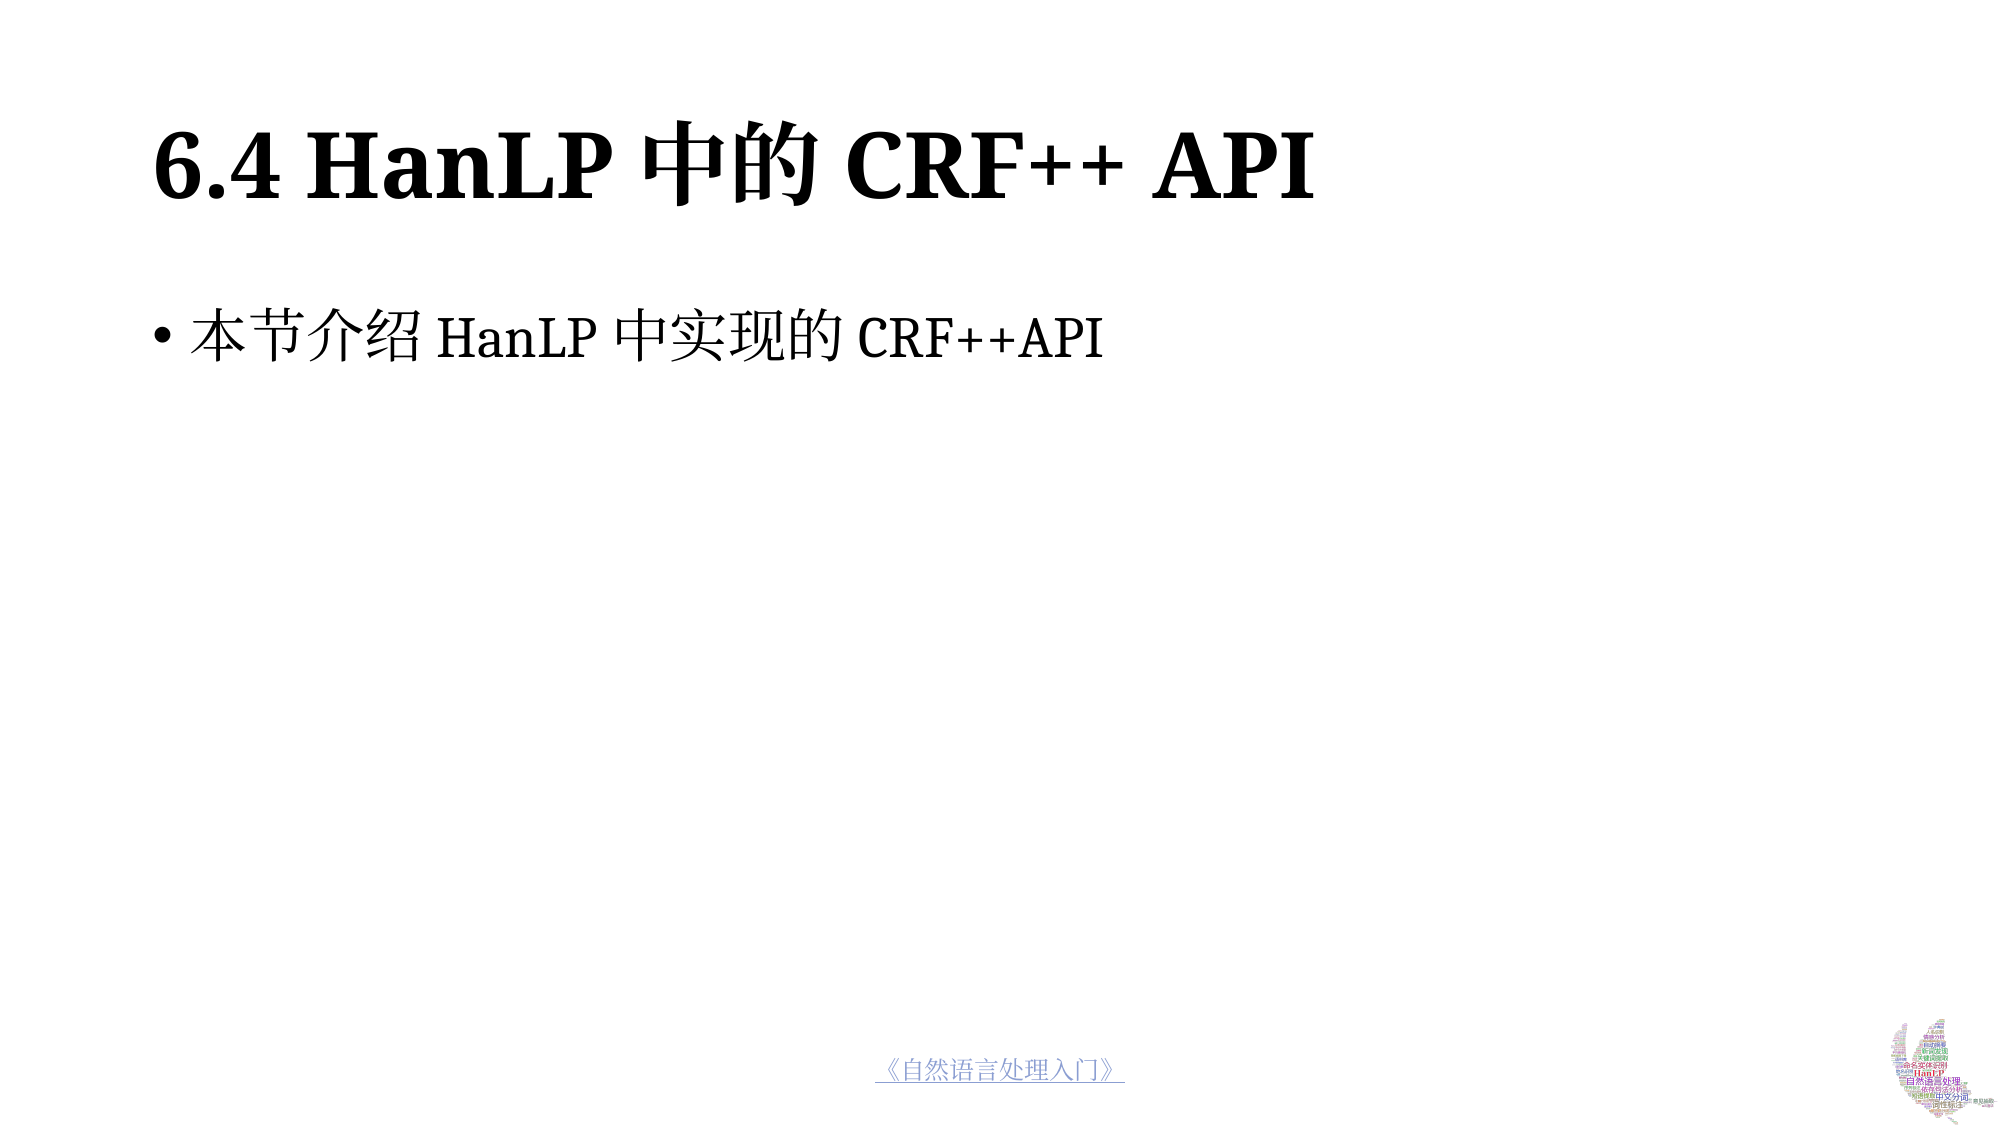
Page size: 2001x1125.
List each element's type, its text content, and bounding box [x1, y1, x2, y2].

footer 《自然语言处理入门》 [662, 1042, 1338, 1103]
title 6.4 HanLP中的CRF++ API [137, 59, 1863, 278]
picture [1888, 1016, 2000, 1125]
list 本节介绍HanLP中实现的CRF++API [137, 299, 1863, 1014]
